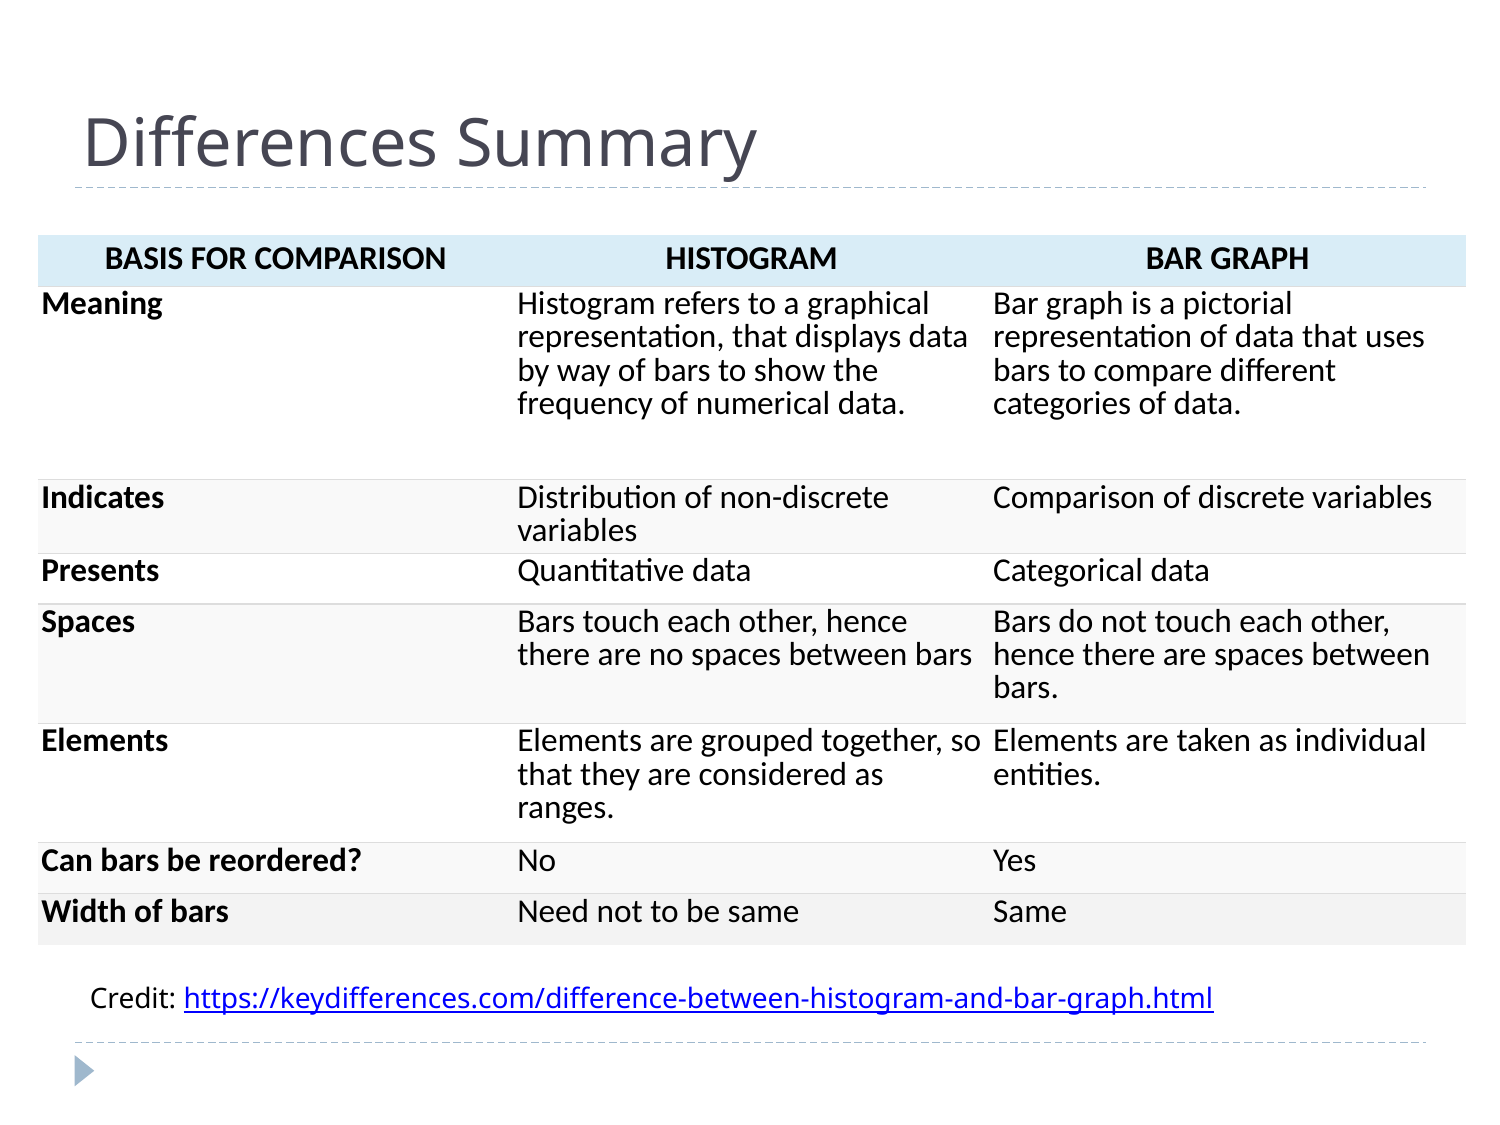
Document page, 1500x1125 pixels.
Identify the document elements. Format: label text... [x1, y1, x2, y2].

table_cell Bars touch each other, hence there are no spaces between bars [514, 605, 990, 723]
table_cell Comparison of discrete variables [990, 480, 1466, 553]
table_cell Width of bars [38, 894, 514, 945]
table_header HISTOGRAM [514, 235, 990, 286]
table_cell Histogram refers to a graphical representation, that displays data by way of bars to show the frequency of numerical data. [514, 287, 990, 479]
table_cell Need not to be same [514, 894, 990, 945]
table_cell Categorical data [990, 554, 1466, 603]
table_cell Bar graph is a pictorial representation of data that uses bars to compare different categories of data. [990, 287, 1466, 479]
text_box Credit: https://keydifferences.com/difference-between-histogram-and-bar-graph.html [74, 972, 1233, 1026]
table_cell Presents [38, 554, 514, 603]
table_cell Meaning [38, 287, 514, 479]
title Differences Summary [74, 24, 1426, 188]
table_cell Can bars be reordered? [38, 843, 514, 893]
table_header BAR GRAPH [990, 235, 1466, 286]
table_cell Elements are grouped together, so that they are considered as ranges. [514, 724, 990, 842]
table_cell Quantitative data [514, 554, 990, 603]
table_cell Spaces [38, 605, 514, 723]
table_cell No [514, 843, 990, 893]
table_header BASIS FOR COMPARISON [38, 235, 514, 286]
table_cell Distribution of non-discrete variables [514, 480, 990, 553]
table_cell Elements [38, 724, 514, 842]
table_cell Bars do not touch each other, hence there are spaces between bars. [990, 605, 1466, 723]
table_cell Same [990, 894, 1466, 945]
table_cell Elements are taken as individual entities. [990, 724, 1466, 842]
table_cell Yes [990, 843, 1466, 893]
table_cell Indicates [38, 480, 514, 553]
